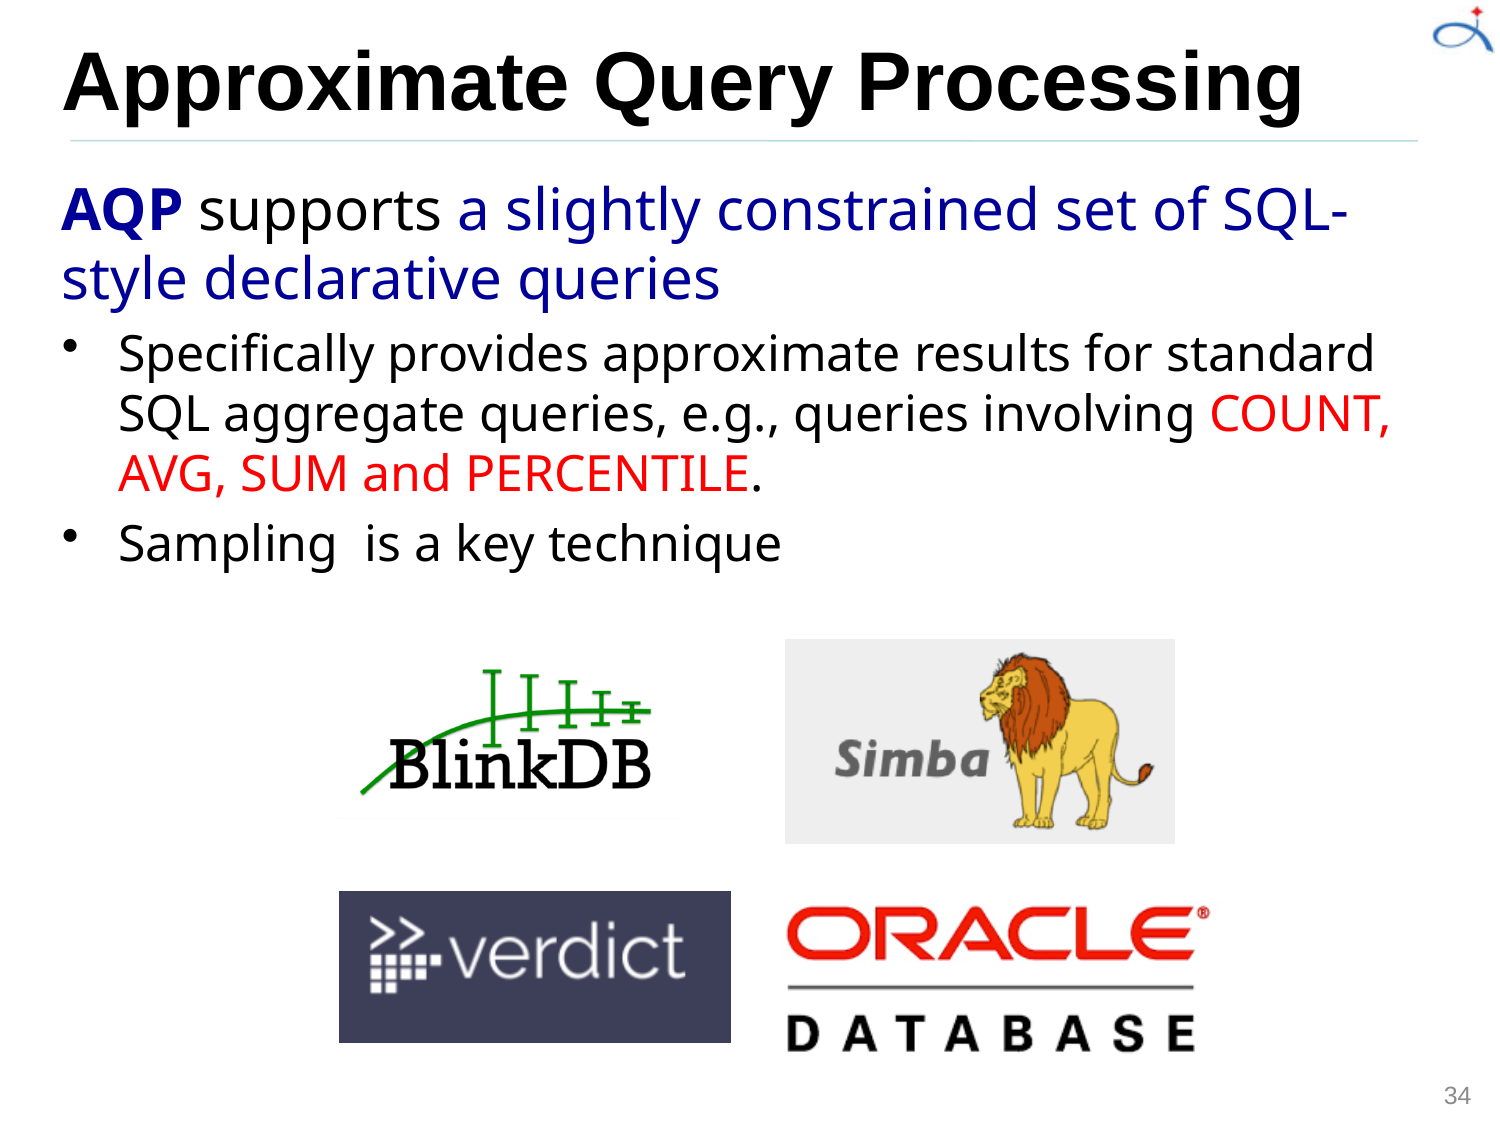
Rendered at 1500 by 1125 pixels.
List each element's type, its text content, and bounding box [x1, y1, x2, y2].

picture [784, 639, 1176, 844]
picture [339, 891, 731, 1044]
list AQP supports a slightly constrained set of SQL-style declarative queries Specifically provides approximate results for standard SQL aggregate queries, e.g., queries involving COUNT, AVG, SUM and PERCENTILE. Sampling is a key technique [46, 163, 1442, 1055]
picture [737, 855, 1242, 1102]
picture [339, 644, 680, 820]
picture [1432, 5, 1495, 55]
slide_number 34 [1136, 1065, 1487, 1125]
title Approximate Query Processing [46, 11, 1419, 143]
